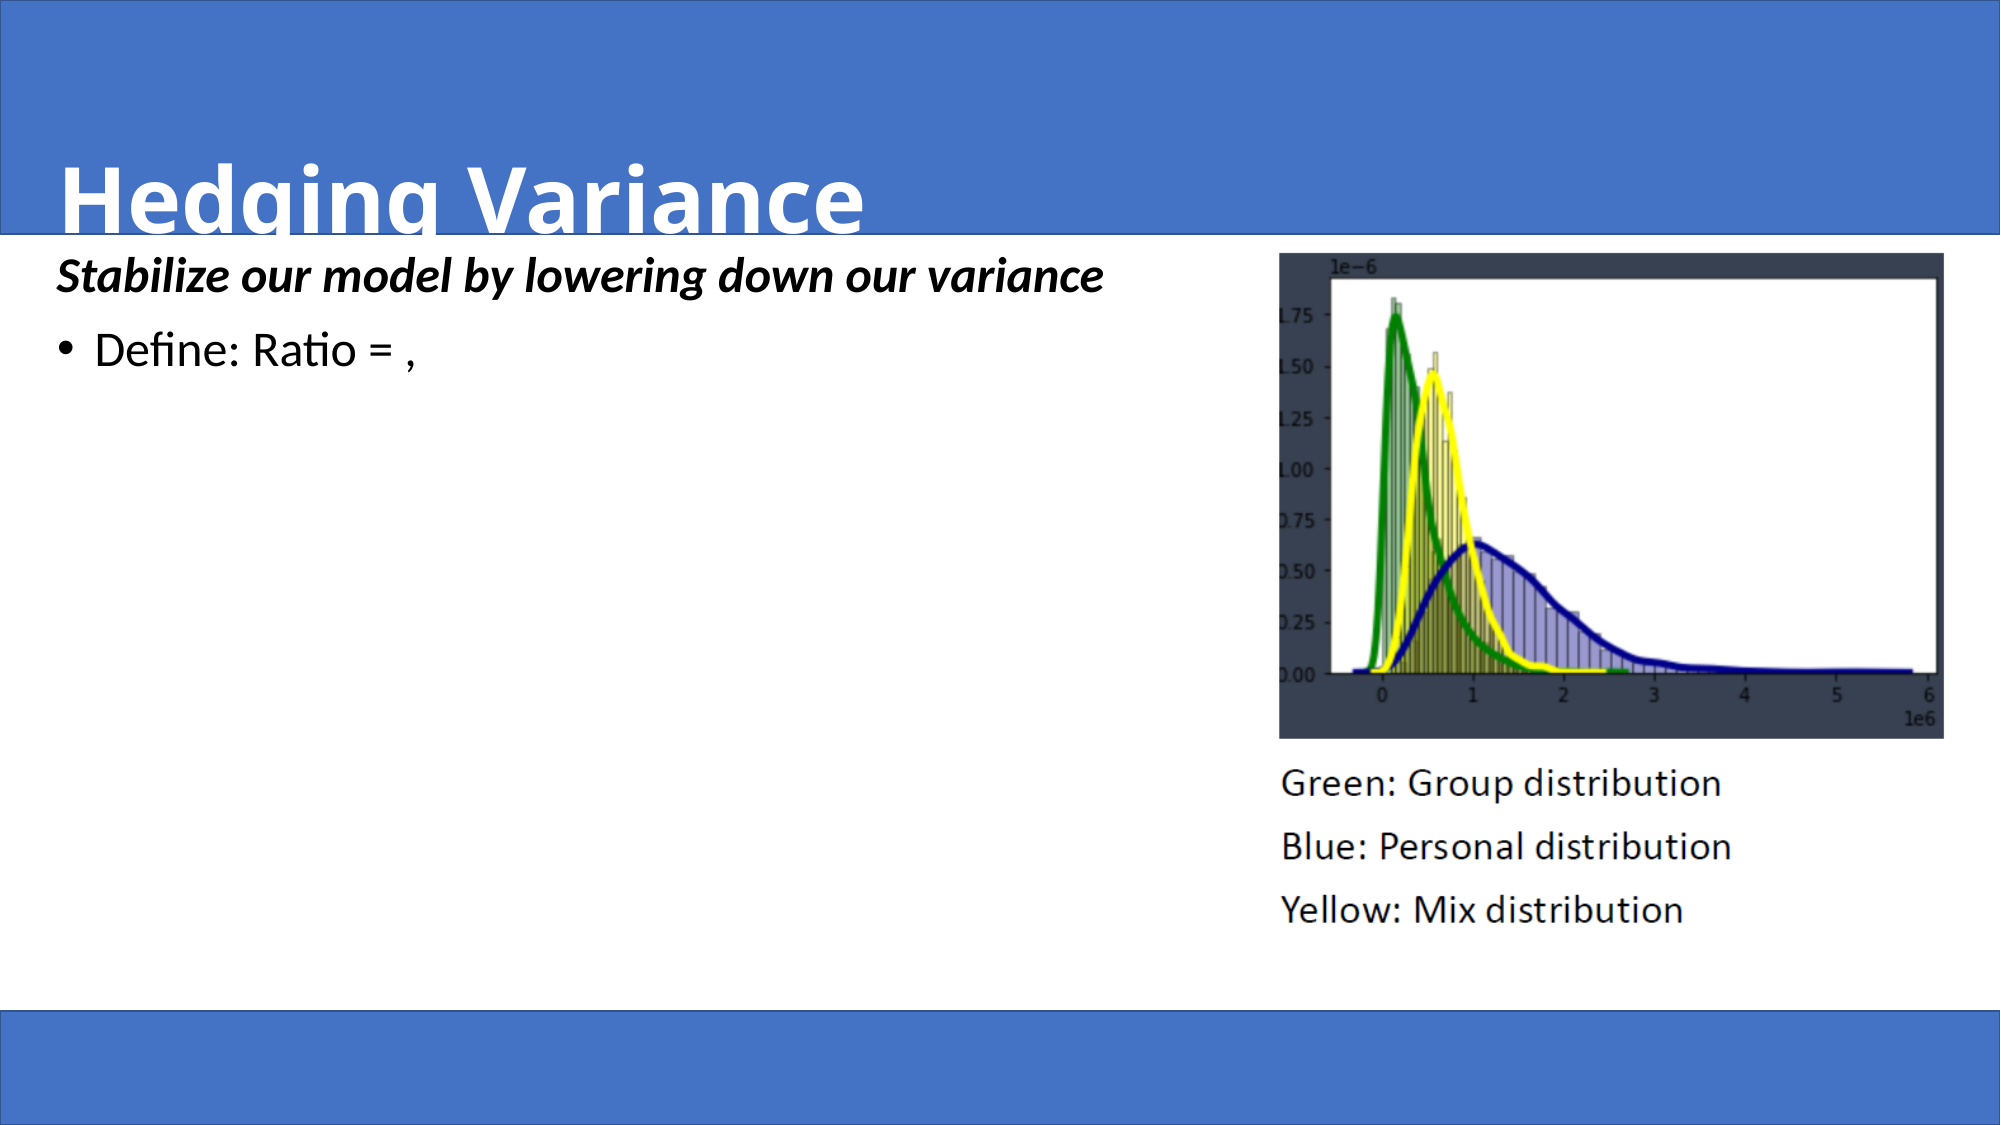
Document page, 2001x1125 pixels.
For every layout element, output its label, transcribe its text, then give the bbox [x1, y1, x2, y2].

picture [1254, 243, 1958, 933]
text_box [0, 0, 2000, 235]
text_box Stabilize our model by lowering down our variance [41, 234, 2000, 310]
text_box Hedging Variance [41, 95, 1767, 234]
text_box [0, 1010, 2000, 1125]
